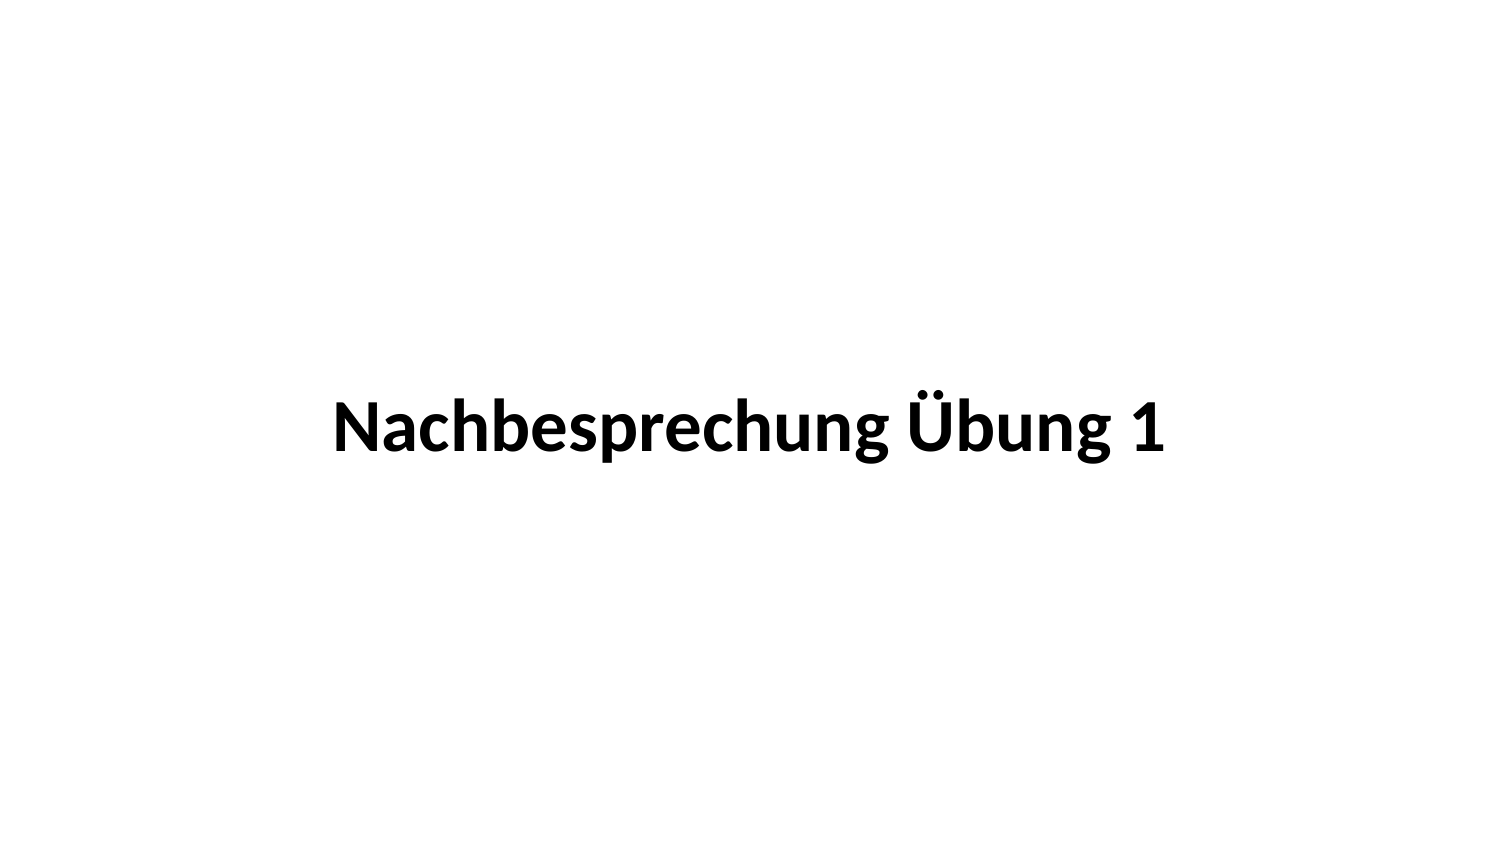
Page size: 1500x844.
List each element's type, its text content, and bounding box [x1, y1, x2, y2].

title Nachbesprechung Übung 1 [51, 352, 1449, 491]
